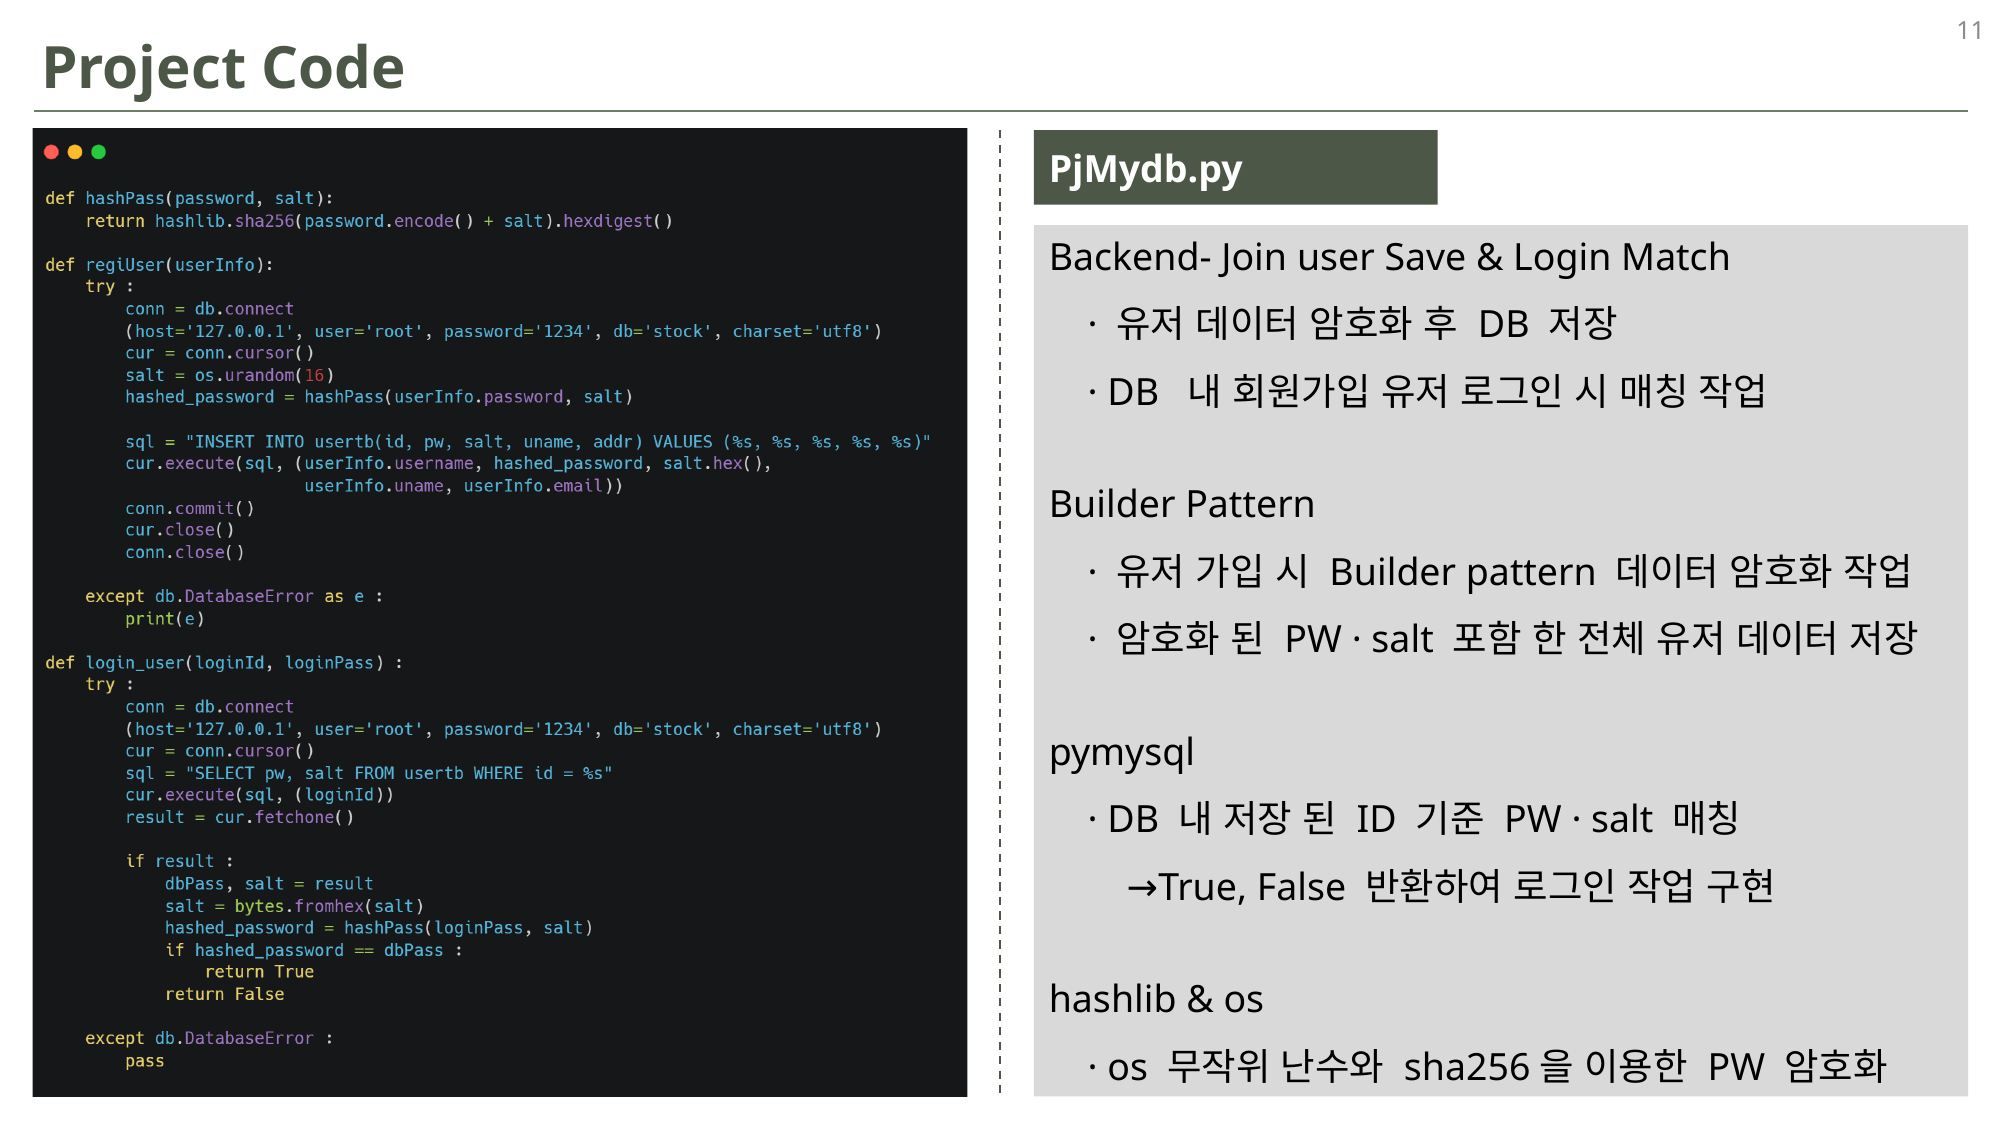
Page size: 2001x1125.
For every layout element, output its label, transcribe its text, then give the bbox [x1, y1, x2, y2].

slide_number 11 [1550, 0, 2000, 60]
text_box PjMydb.py [1033, 130, 1438, 205]
text_box Project Code [26, 23, 421, 108]
picture [32, 128, 968, 1097]
text_box Backend- Join user Save & Login Match · 유저 데이터 암호화 후 DB 저장 · DB 내 회원가입 유저 로그인 시 매칭 작업 Builder Pattern · 유저 가입 시 Builder pattern 데이터 암호화 작업 · 암호화 된 PW · salt 포함 한 전체 유저 데이터 저장 pymysql · DB 내 저장 된 ID 기준 PW · salt 매칭 →True, False 반환하여 로그인 작업 구현 hashlib & os · os 무작위 난수와 sha256을 이용한 PW 암호화 [1033, 224, 1969, 1097]
